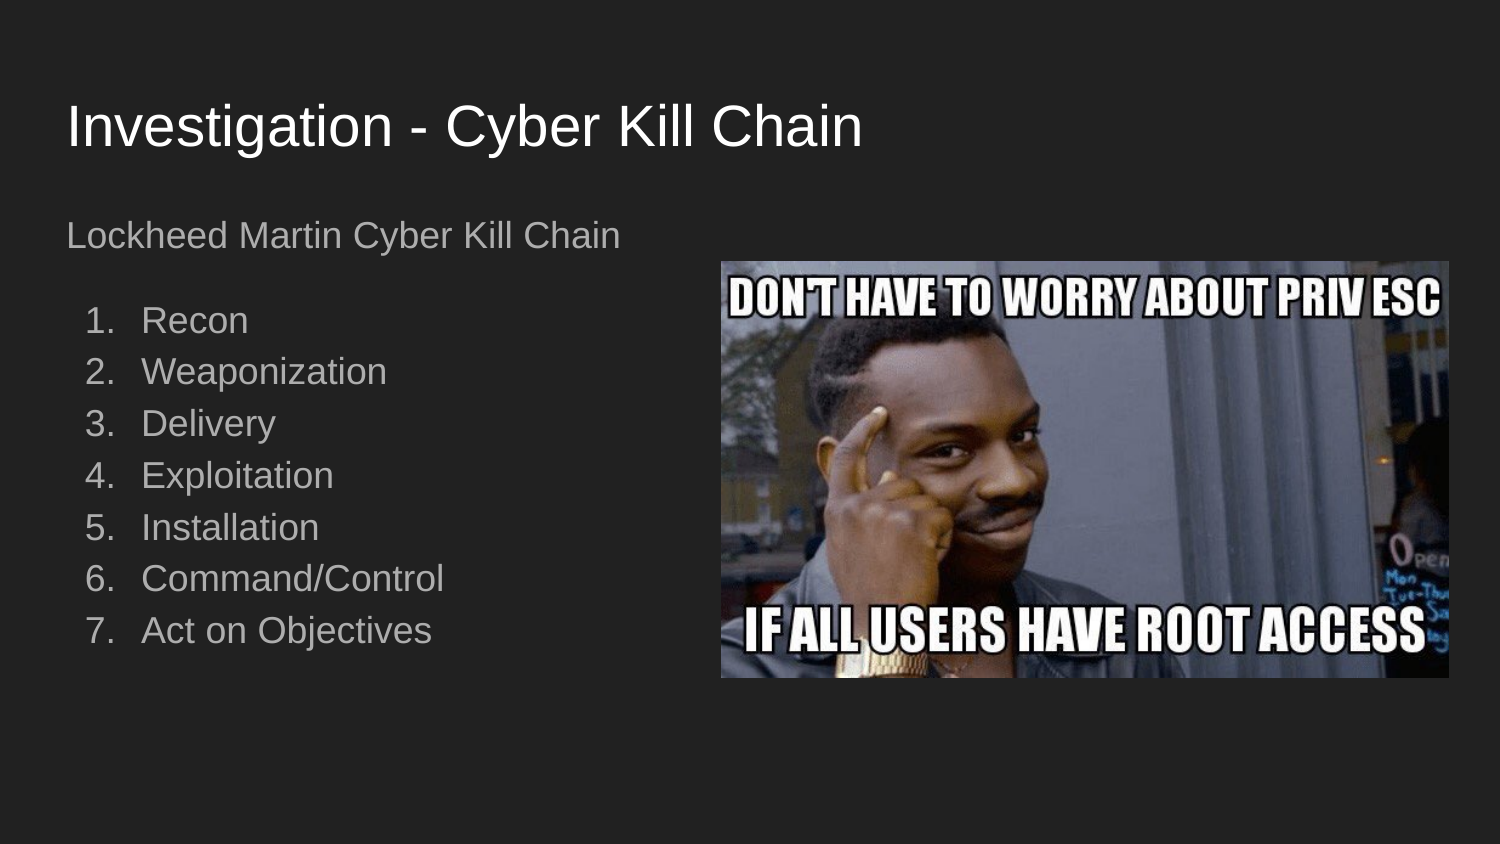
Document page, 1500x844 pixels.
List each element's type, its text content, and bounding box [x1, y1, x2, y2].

list Lockheed Martin Cyber Kill Chain Recon Weaponization Delivery Exploitation Installation Command/Control Act on Objectives [51, 189, 1449, 750]
title Investigation - Cyber Kill Chain [51, 72, 1449, 167]
picture [721, 261, 1450, 678]
